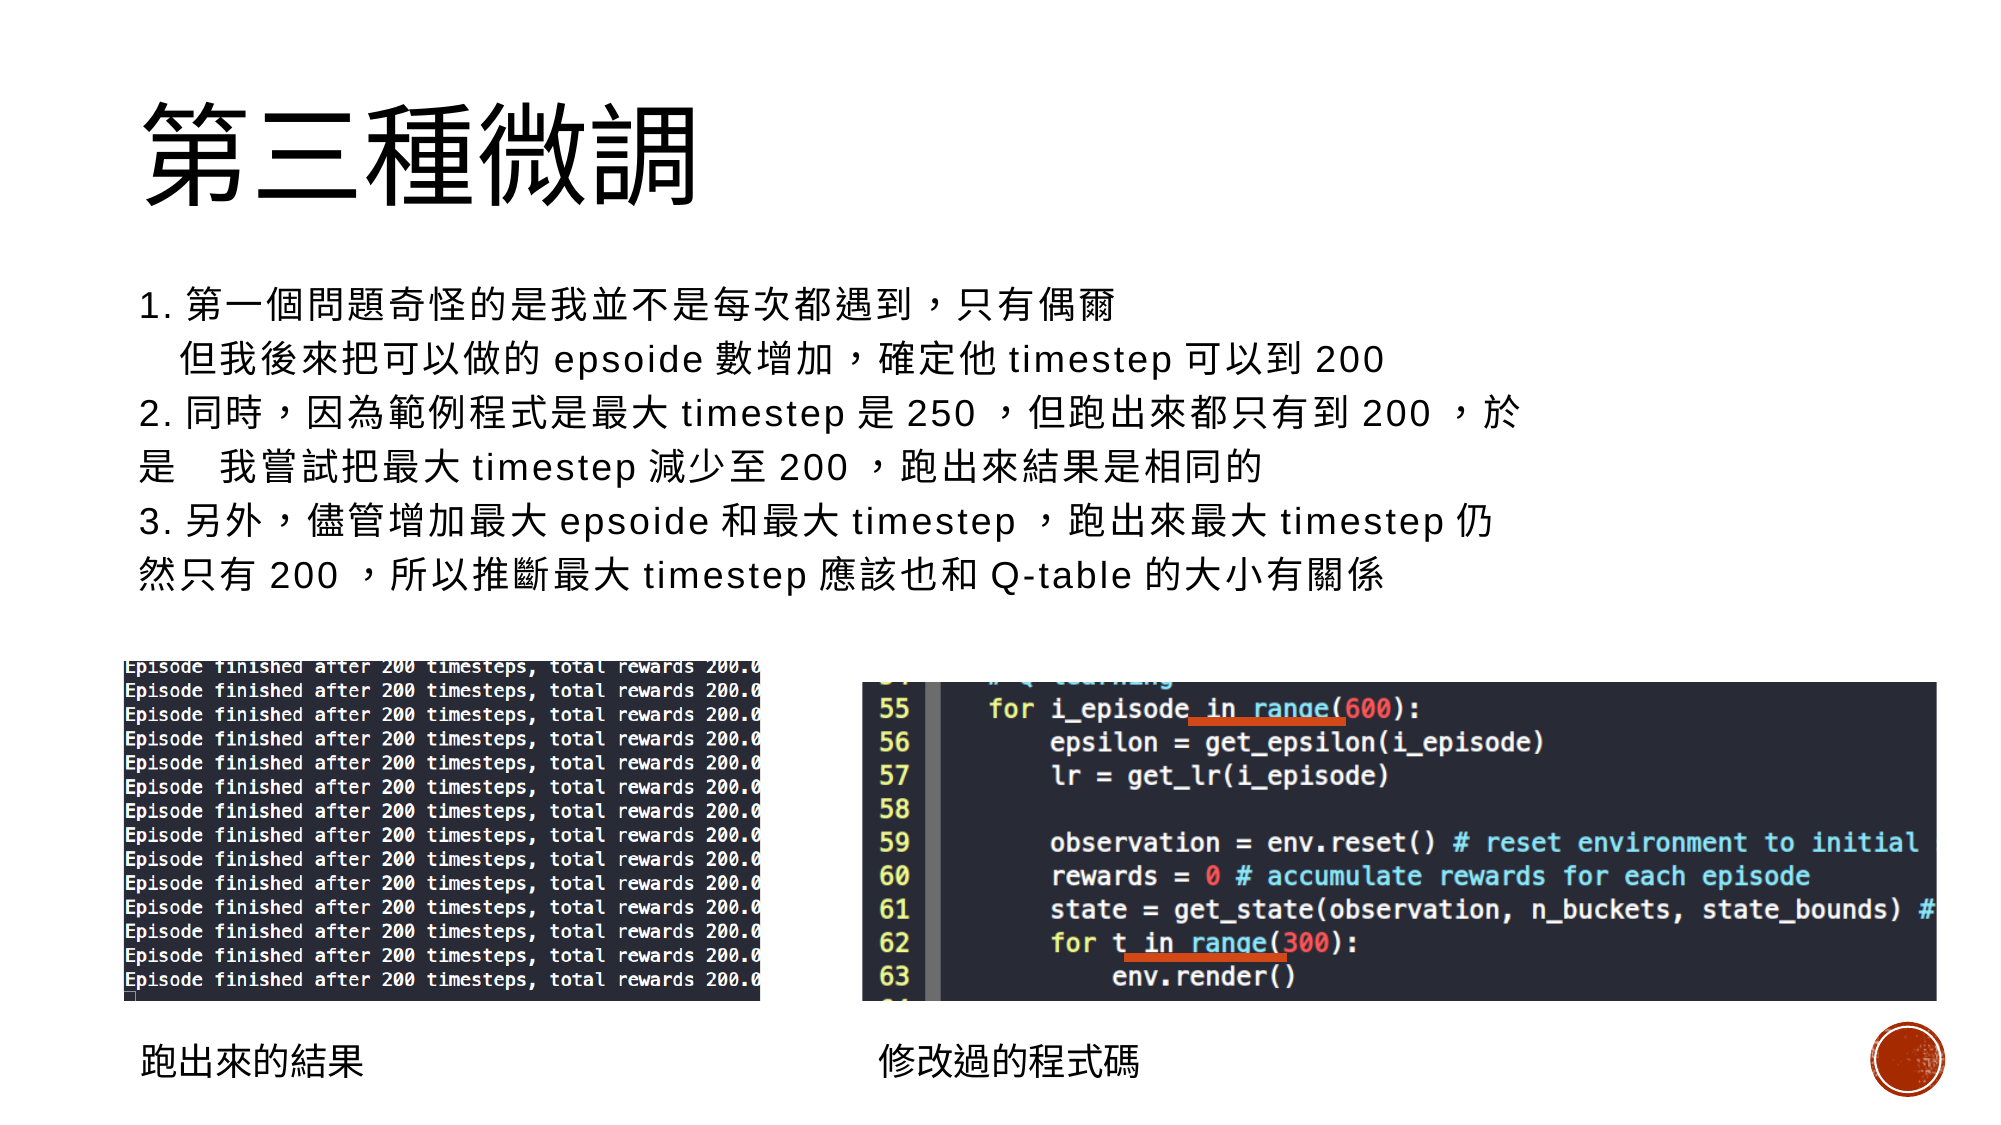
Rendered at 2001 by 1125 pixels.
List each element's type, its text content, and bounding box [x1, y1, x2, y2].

title 第三種微調 [123, 29, 1774, 294]
picture [123, 661, 761, 1001]
picture [862, 682, 1937, 1001]
text_box 1.第一個問題奇怪的是我並不是每次都遇到，只有偶爾 但我後來把可以做的epsoide數增加，確定他timestep可以到200 2.同時，因為範例程式是最大timestep是250，但跑出來都只有到200，於是 我嘗試把最大timestep減少至200，跑出來結果是相同的 3.另外，儘管增加最大epsoide和最大timestep，跑出來最大timestep仍然只有200，所以推斷最大timestep應該也和Q-table的大小有關係 [123, 264, 1540, 603]
text_box [1384, 677, 1415, 681]
text_box 修改過的程式碼 [863, 1030, 1157, 1091]
text_box 跑出來的結果 [125, 1030, 380, 1091]
